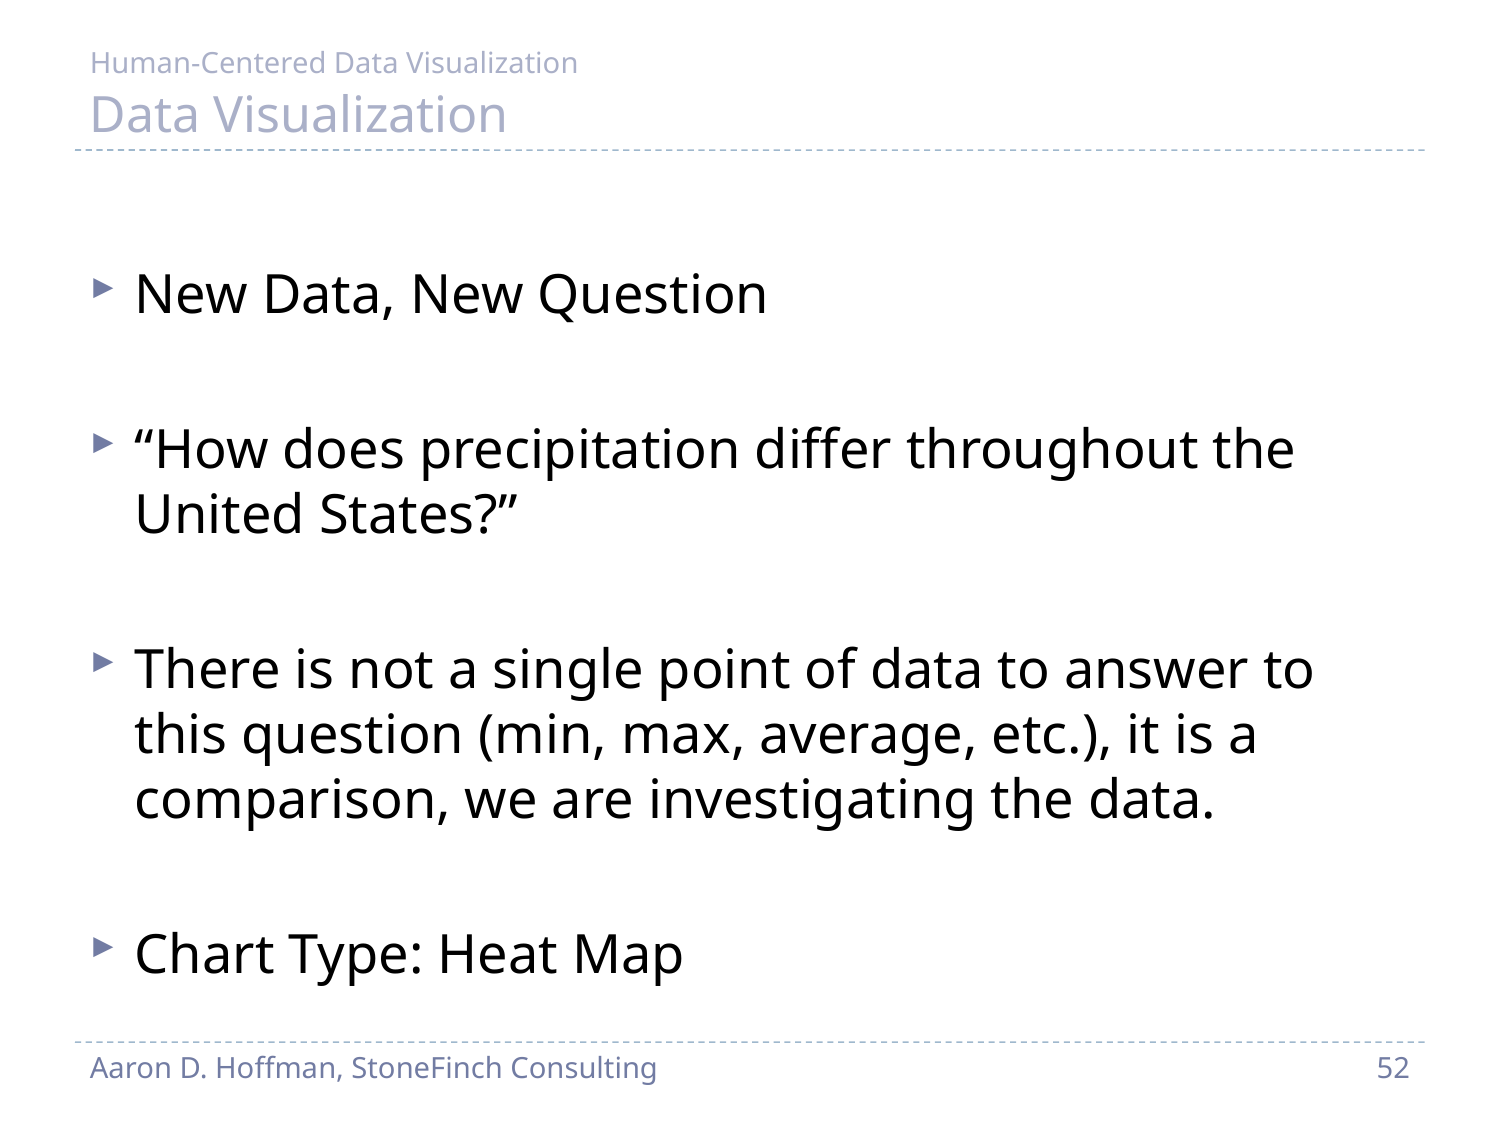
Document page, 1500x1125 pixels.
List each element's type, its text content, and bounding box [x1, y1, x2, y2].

title Data Visualization [75, 75, 1425, 150]
slide_number 52 [1312, 1042, 1425, 1103]
footer Aaron D. Hoffman, StoneFinch Consulting [75, 1042, 1025, 1103]
list New Data, New Question “How does precipitation differ throughout the United States?” There is not a single point of data to answer to this question (min, max, average, etc.), it is a comparison, we are investigating the data. Chart Type: Heat Map [75, 174, 1425, 1010]
list Human-Centered Data Visualization [75, 37, 1425, 75]
